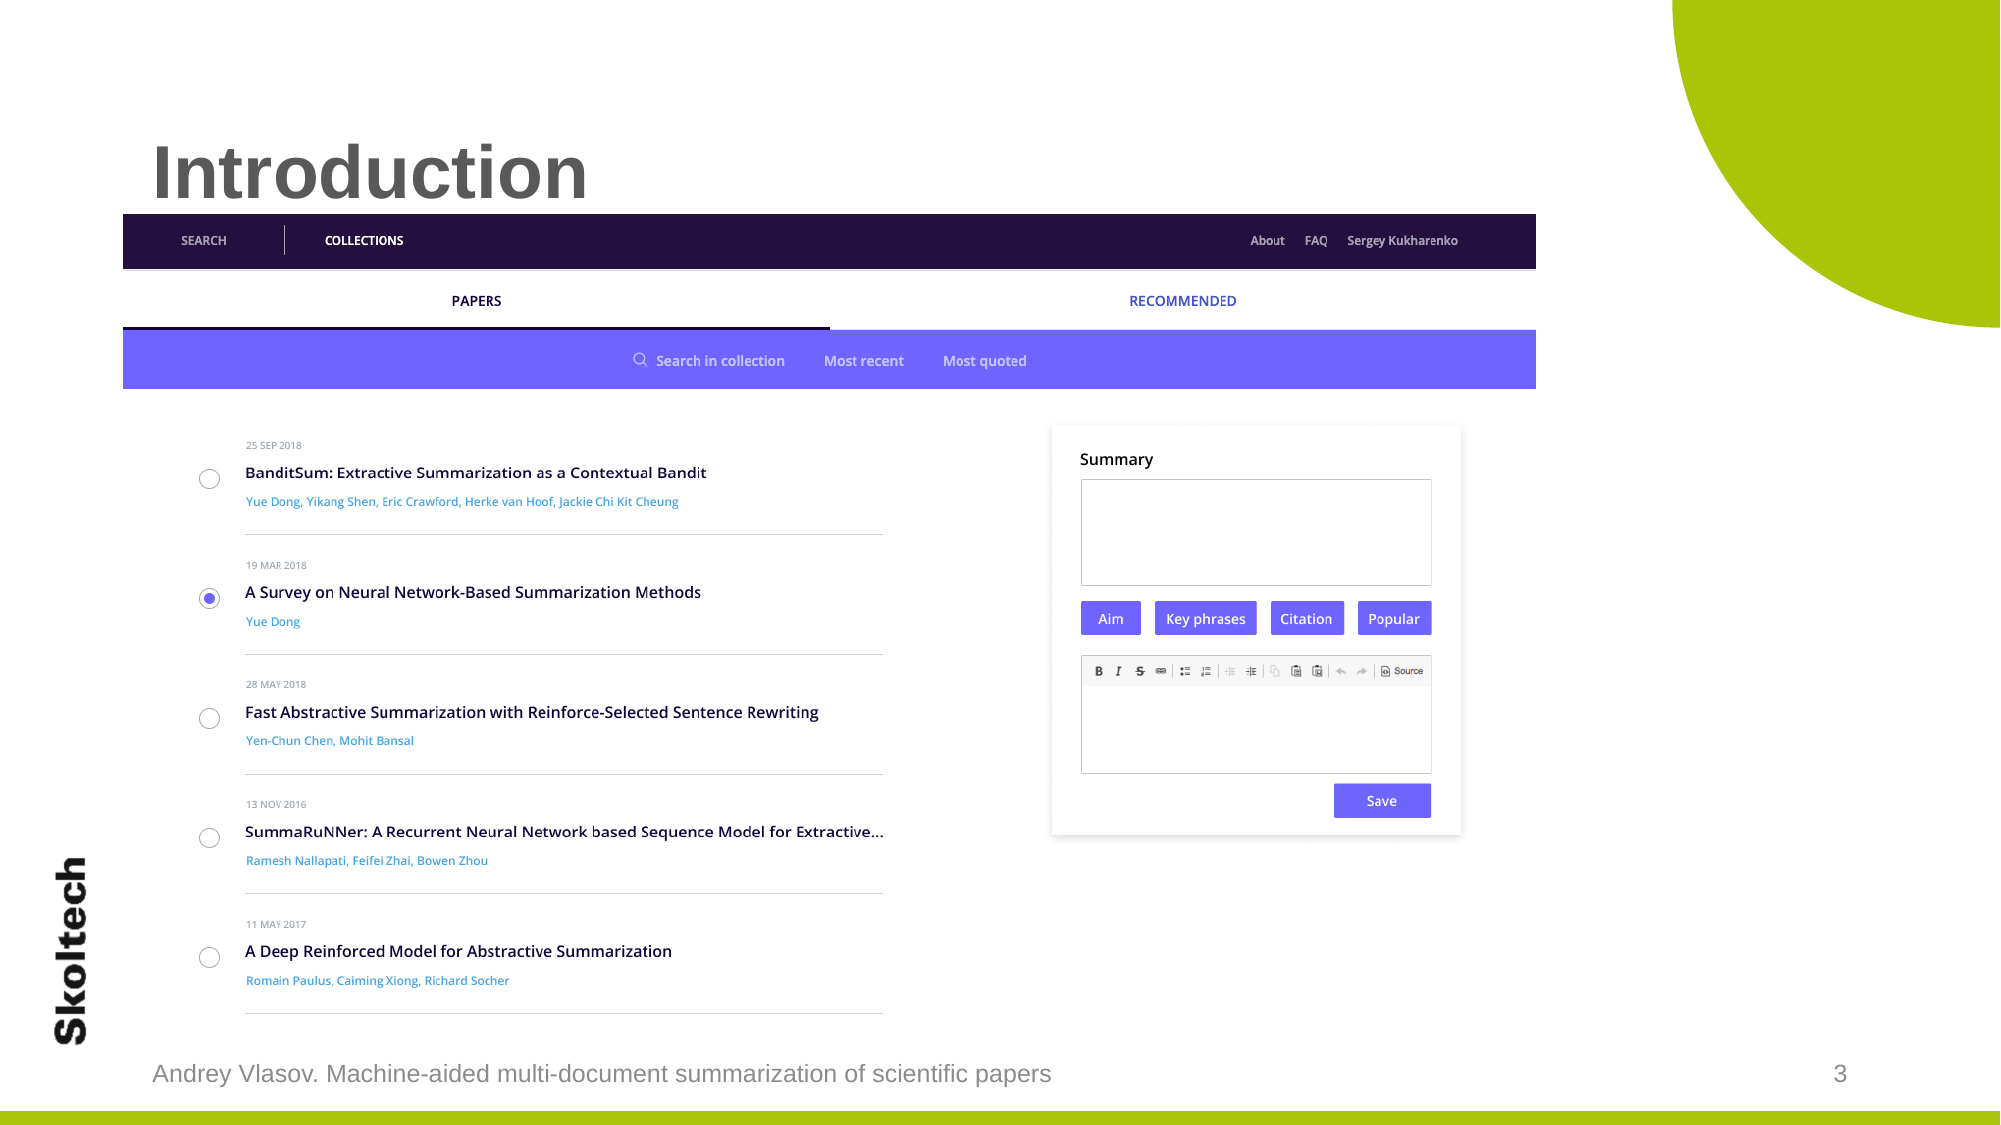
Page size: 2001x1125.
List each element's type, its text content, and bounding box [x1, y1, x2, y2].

title Introduction [137, 59, 1863, 278]
footer Andrey Vlasov. Machine-aided multi-document summarization of scientific papers [137, 1052, 1338, 1103]
picture [54, 853, 86, 1050]
picture [123, 213, 1536, 1043]
slide_number 3 [1412, 1042, 1863, 1103]
